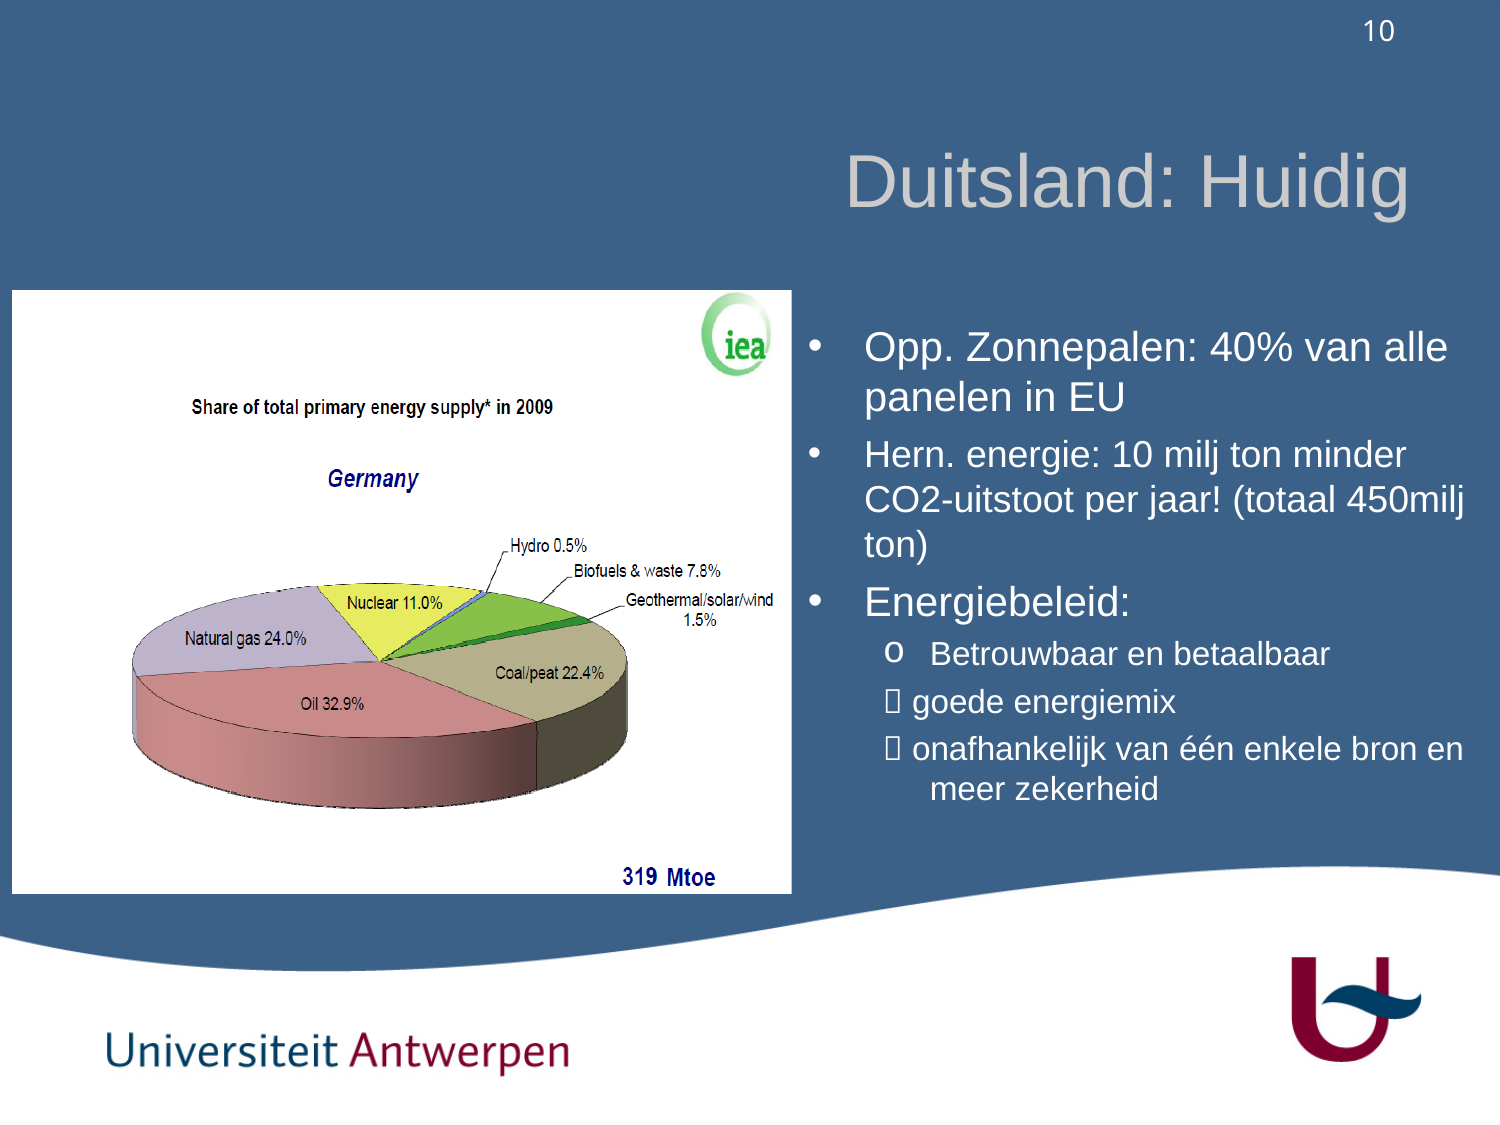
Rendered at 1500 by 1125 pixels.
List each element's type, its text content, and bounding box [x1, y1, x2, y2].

title Duitsland: Huidig [76, 27, 1427, 231]
picture [0, 0, 1500, 1062]
picture [103, 1024, 572, 1079]
text_box [12, 290, 792, 894]
list Opp. Zonnepalen: 40% van alle panelen in EU Hern. energie: 10 milj ton minder CO2-uitstoot per jaar! (totaal 450milj ton) Energiebeleid: Betrouwbaar en betaalbaar  goede energiemix  onafhankelijk van één enkele bron en meer zekerheid [792, 312, 1500, 966]
